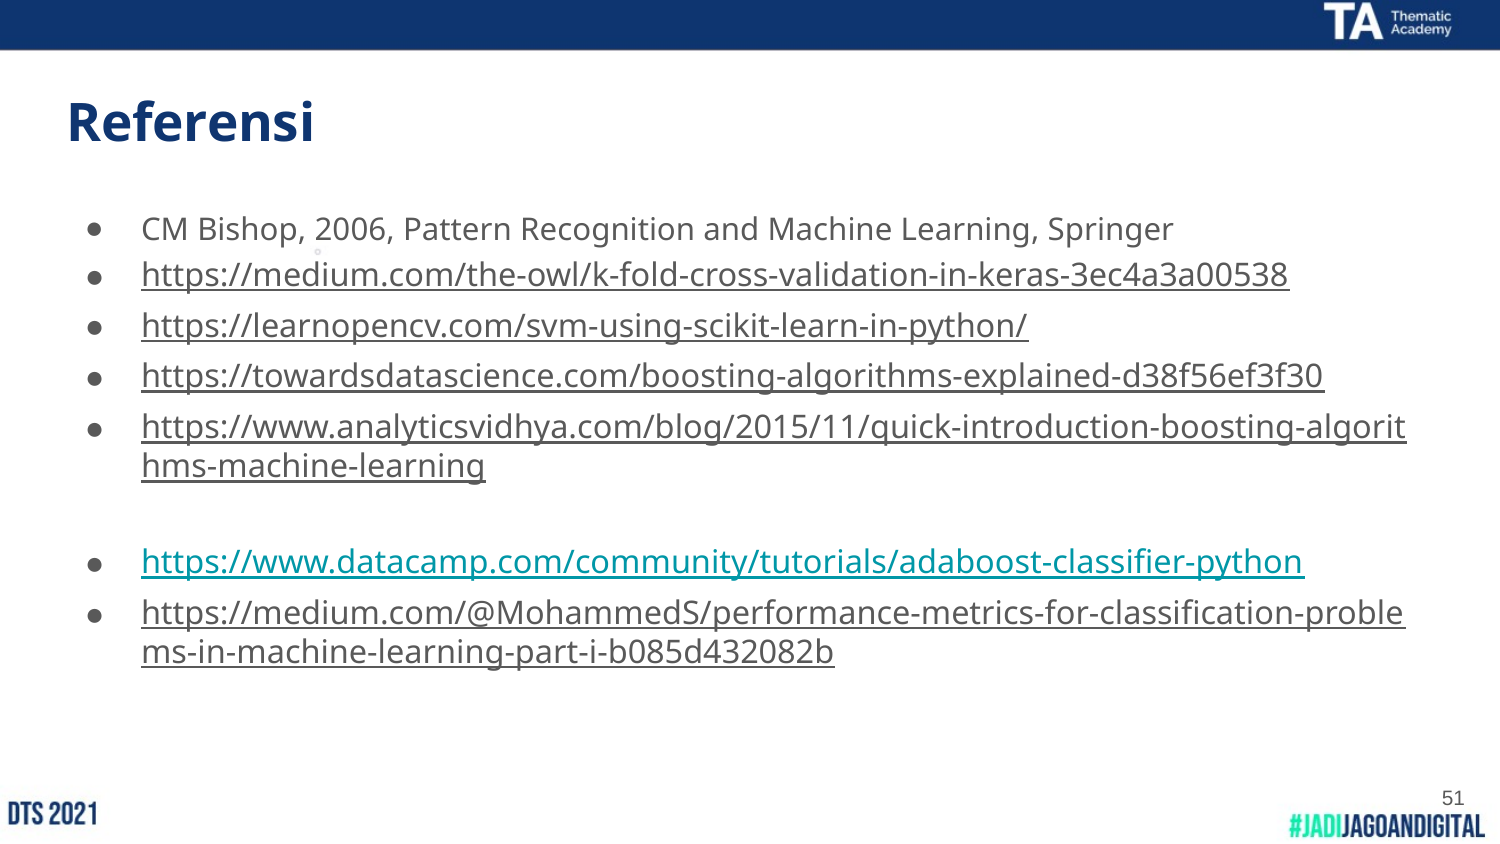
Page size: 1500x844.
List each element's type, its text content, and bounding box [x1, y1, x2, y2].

title Referensi [51, 72, 1449, 167]
slide_number 51 [1389, 764, 1480, 830]
list CM Bishop, 2006, Pattern Recognition and Machine Learning, Springer https://medium.com/the-owl/k-fold-cross-validation-in-keras-3ec4a3a00538 https://learnopencv.com/svm-using-scikit-learn-in-python/ https://towardsdatascience.com/boosting-algorithms-explained-d38f56ef3f30 https://www.analyticsvidhya.com/blog/2015/11/quick-introduction-boosting-algorithms-machine-learning https://www.datacamp.com/community/tutorials/adaboost-classifier-python https://medium.com/@MohammedS/performance-metrics-for-classification-problems-in-machine-learning-part-i-b085d432082b [51, 189, 1429, 765]
picture [0, 0, 1500, 844]
